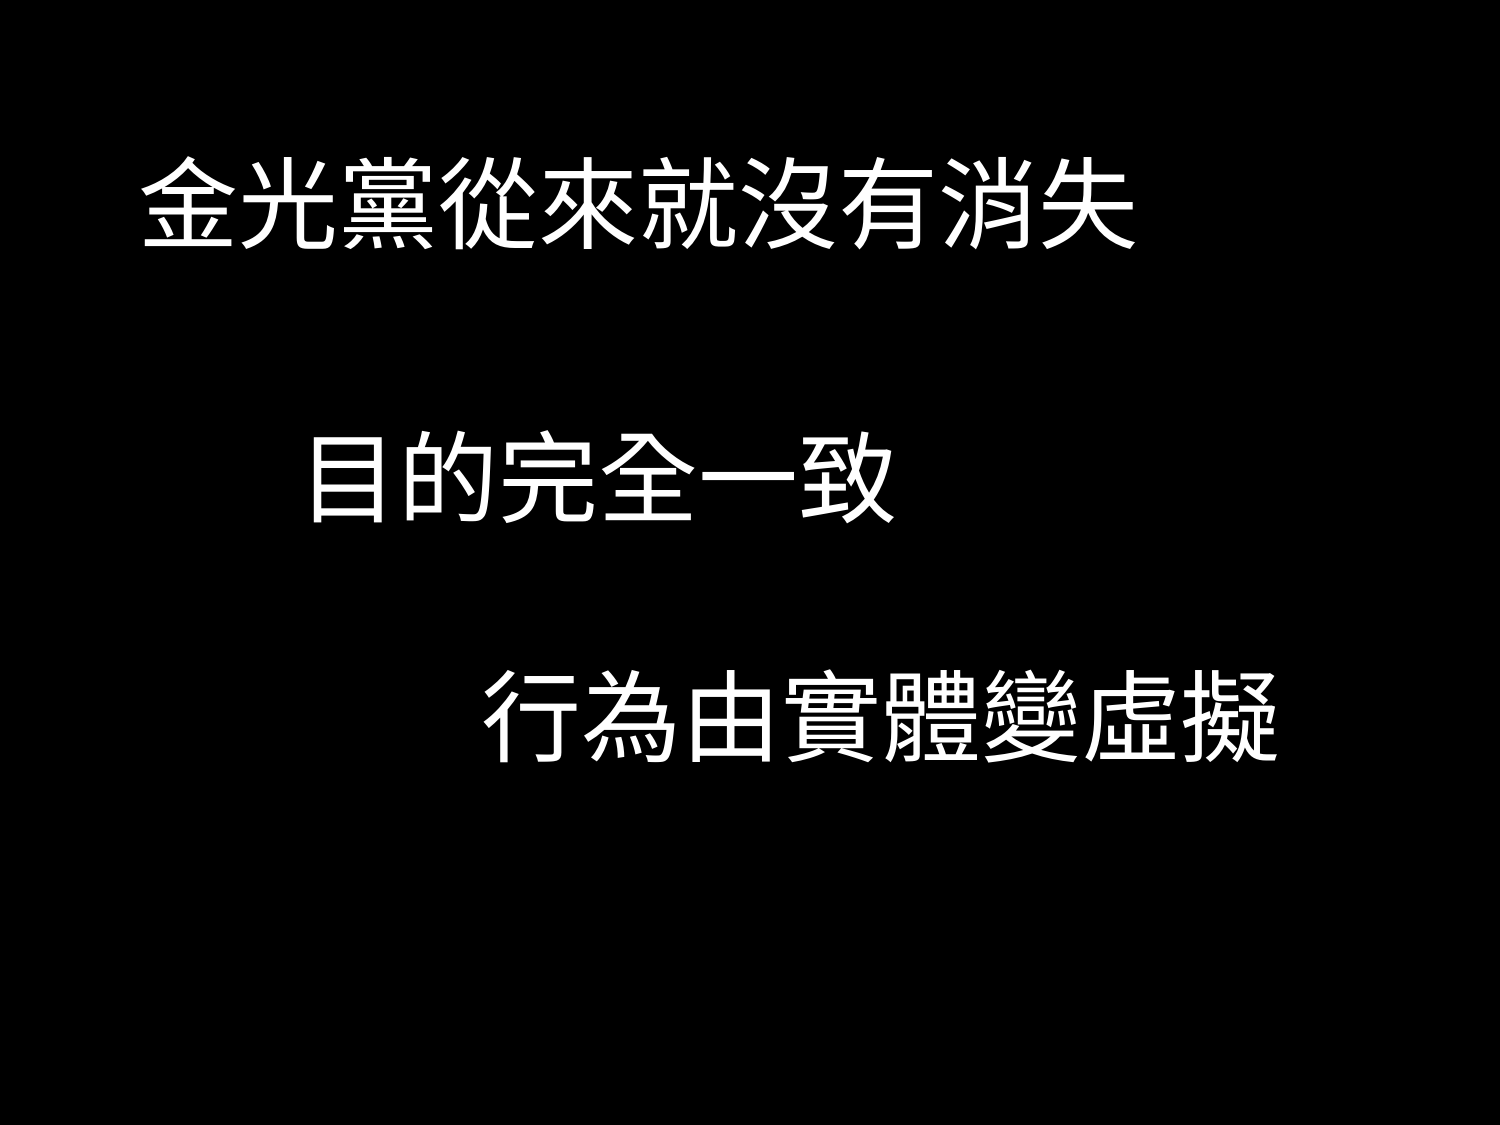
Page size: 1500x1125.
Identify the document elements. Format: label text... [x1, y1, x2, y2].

text_box 金光黨從來就沒有消失 [108, 131, 1169, 287]
text_box 行為由實體變虛擬 [451, 643, 1312, 800]
text_box 目的完全一致 [268, 404, 929, 561]
